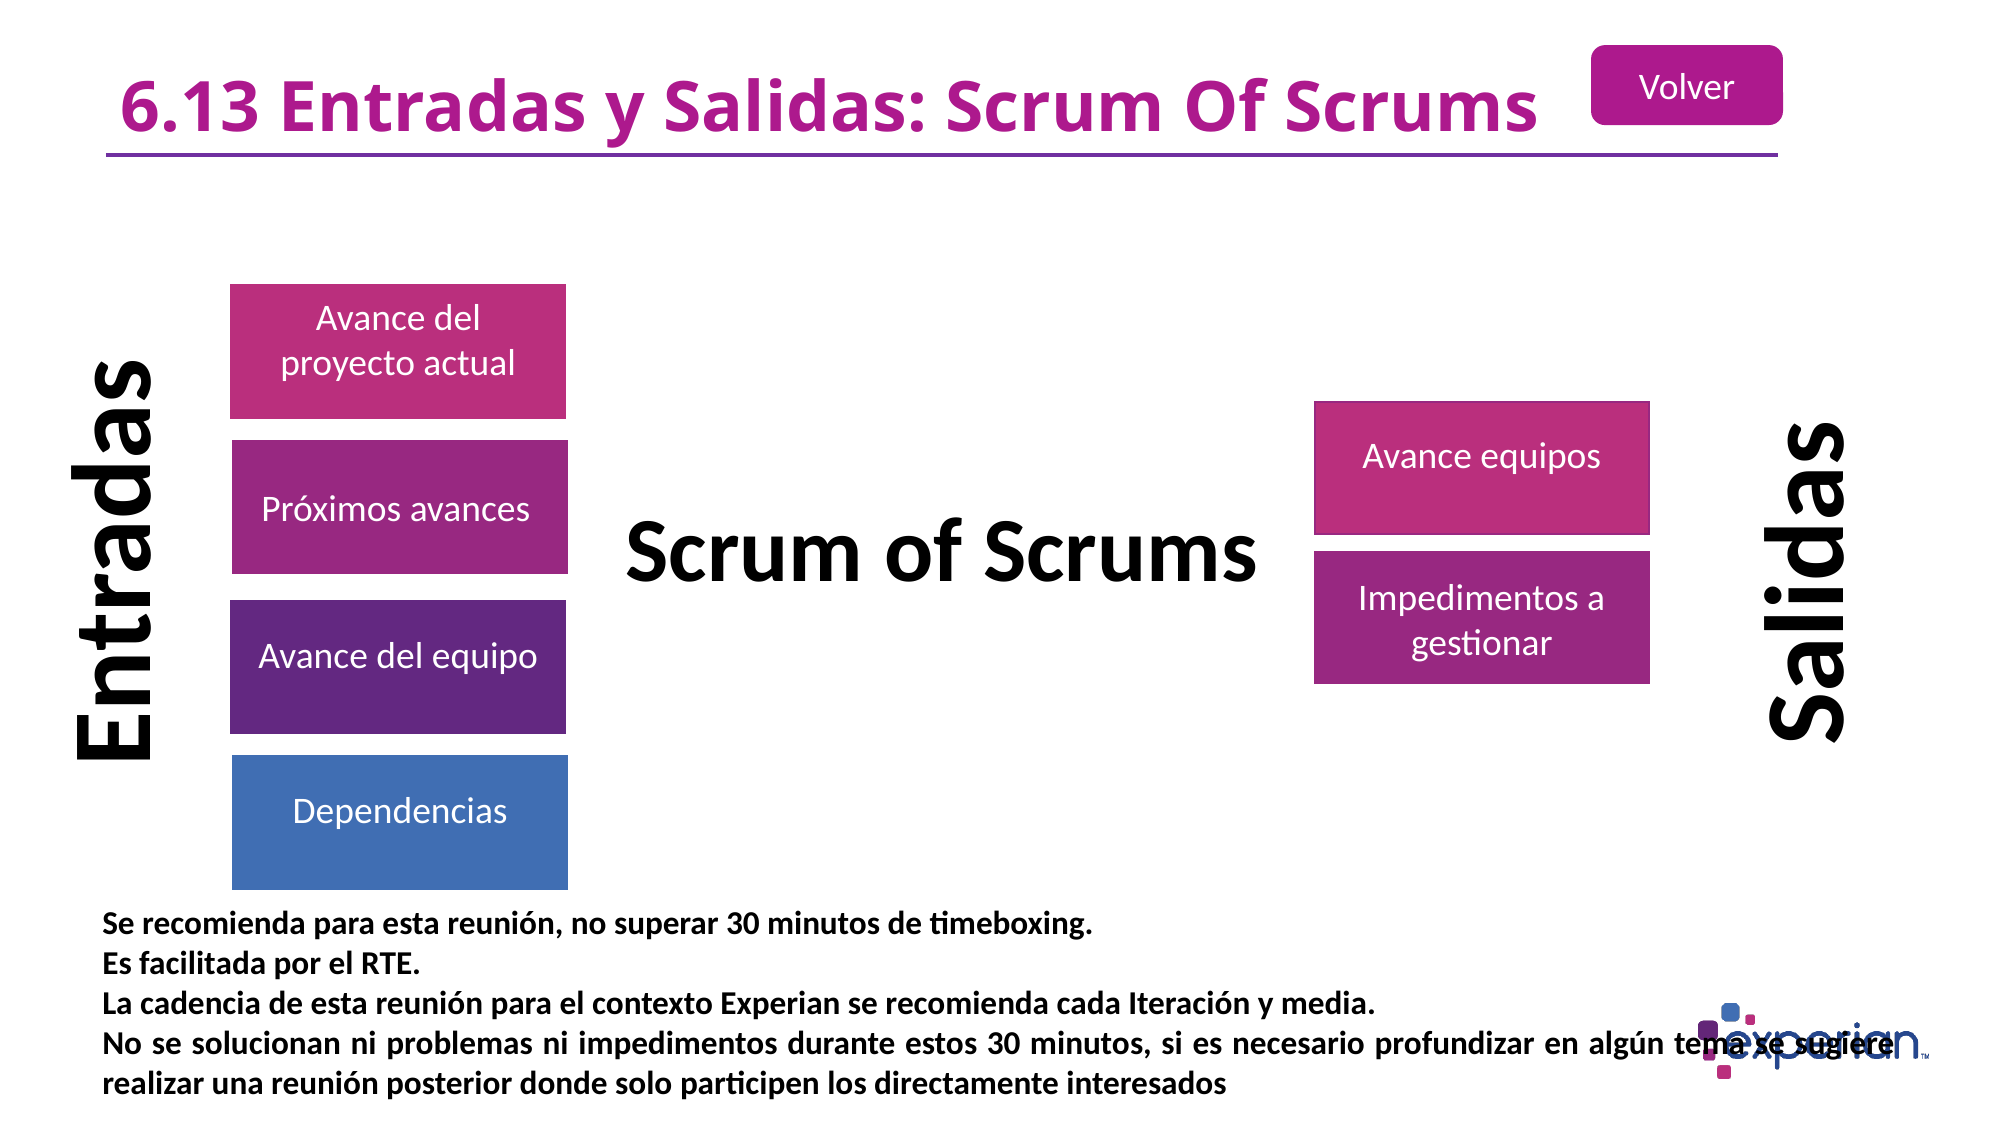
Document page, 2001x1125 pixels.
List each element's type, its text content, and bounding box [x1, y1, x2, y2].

text_box Se recomienda para esta reunión, no superar 30 minutos de timeboxing. Es facilitada por el RTE. La cadencia de esta reunión para el contexto Experian se recomienda cada Iteración y media. No se solucionan ni problemas ni impedimentos durante estos 30 minutos, si es necesario profundizar en algún tema se sugiere realizar una reunión posterior donde solo participen los directamente interesados [87, 893, 1913, 1109]
text_box Dependencias [232, 755, 568, 890]
text_box Próximos avances [232, 440, 568, 574]
text_box Volver [1591, 45, 1784, 126]
picture [1913, 1003, 1929, 1079]
text_box Avance del proyecto actual [230, 284, 566, 419]
text_box Avance equipos [1314, 401, 1650, 535]
text_box Entradas [30, 343, 181, 782]
text_box Impedimentos a gestionar [1314, 551, 1650, 684]
text_box Avance del equipo [230, 600, 566, 734]
text_box 6.13 Entradas y Salidas: Scrum Of Scrums [105, 62, 1656, 154]
text_box Scrum of Scrums [610, 481, 1274, 607]
text_box Salidas [1724, 405, 1874, 761]
